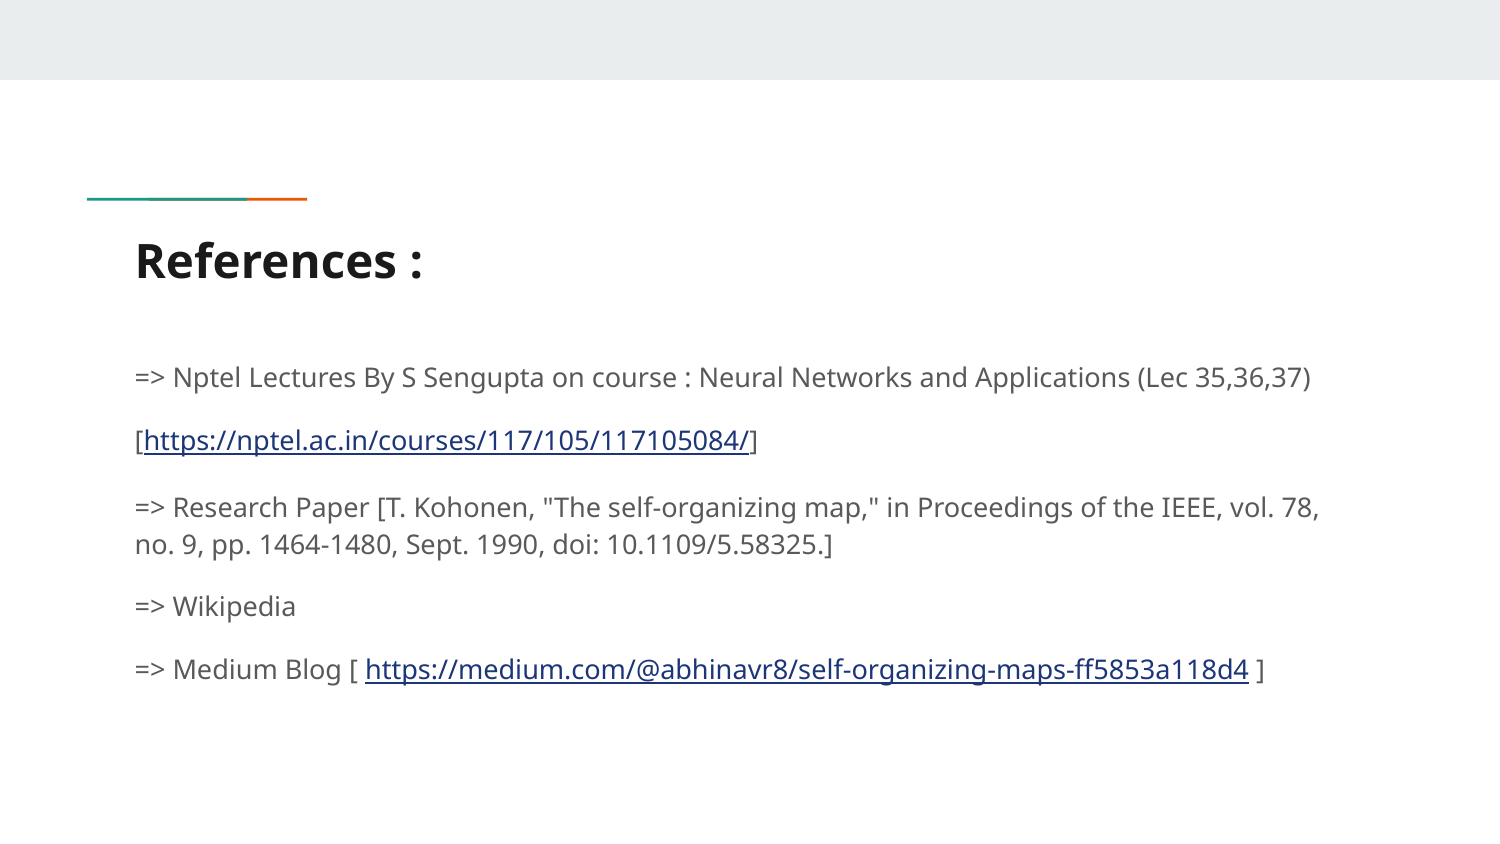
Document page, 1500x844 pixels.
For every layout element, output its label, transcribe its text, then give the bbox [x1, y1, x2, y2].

title References : [119, 216, 1381, 305]
list => Nptel Lectures By S Sengupta on course : Neural Networks and Applications (Lec 35,36,37) [https://nptel.ac.in/courses/117/105/117105084/] => Research Paper [T. Kohonen, "The self-organizing map," in Proceedings of the IEEE, vol. 78, no. 9, pp. 1464-1480, Sept. 1990, doi: 10.1109/5.58325.] => Wikipedia => Medium Blog [ https://medium.com/@abhinavr8/self-organizing-maps-ff5853a118d4 ] [119, 341, 1381, 712]
